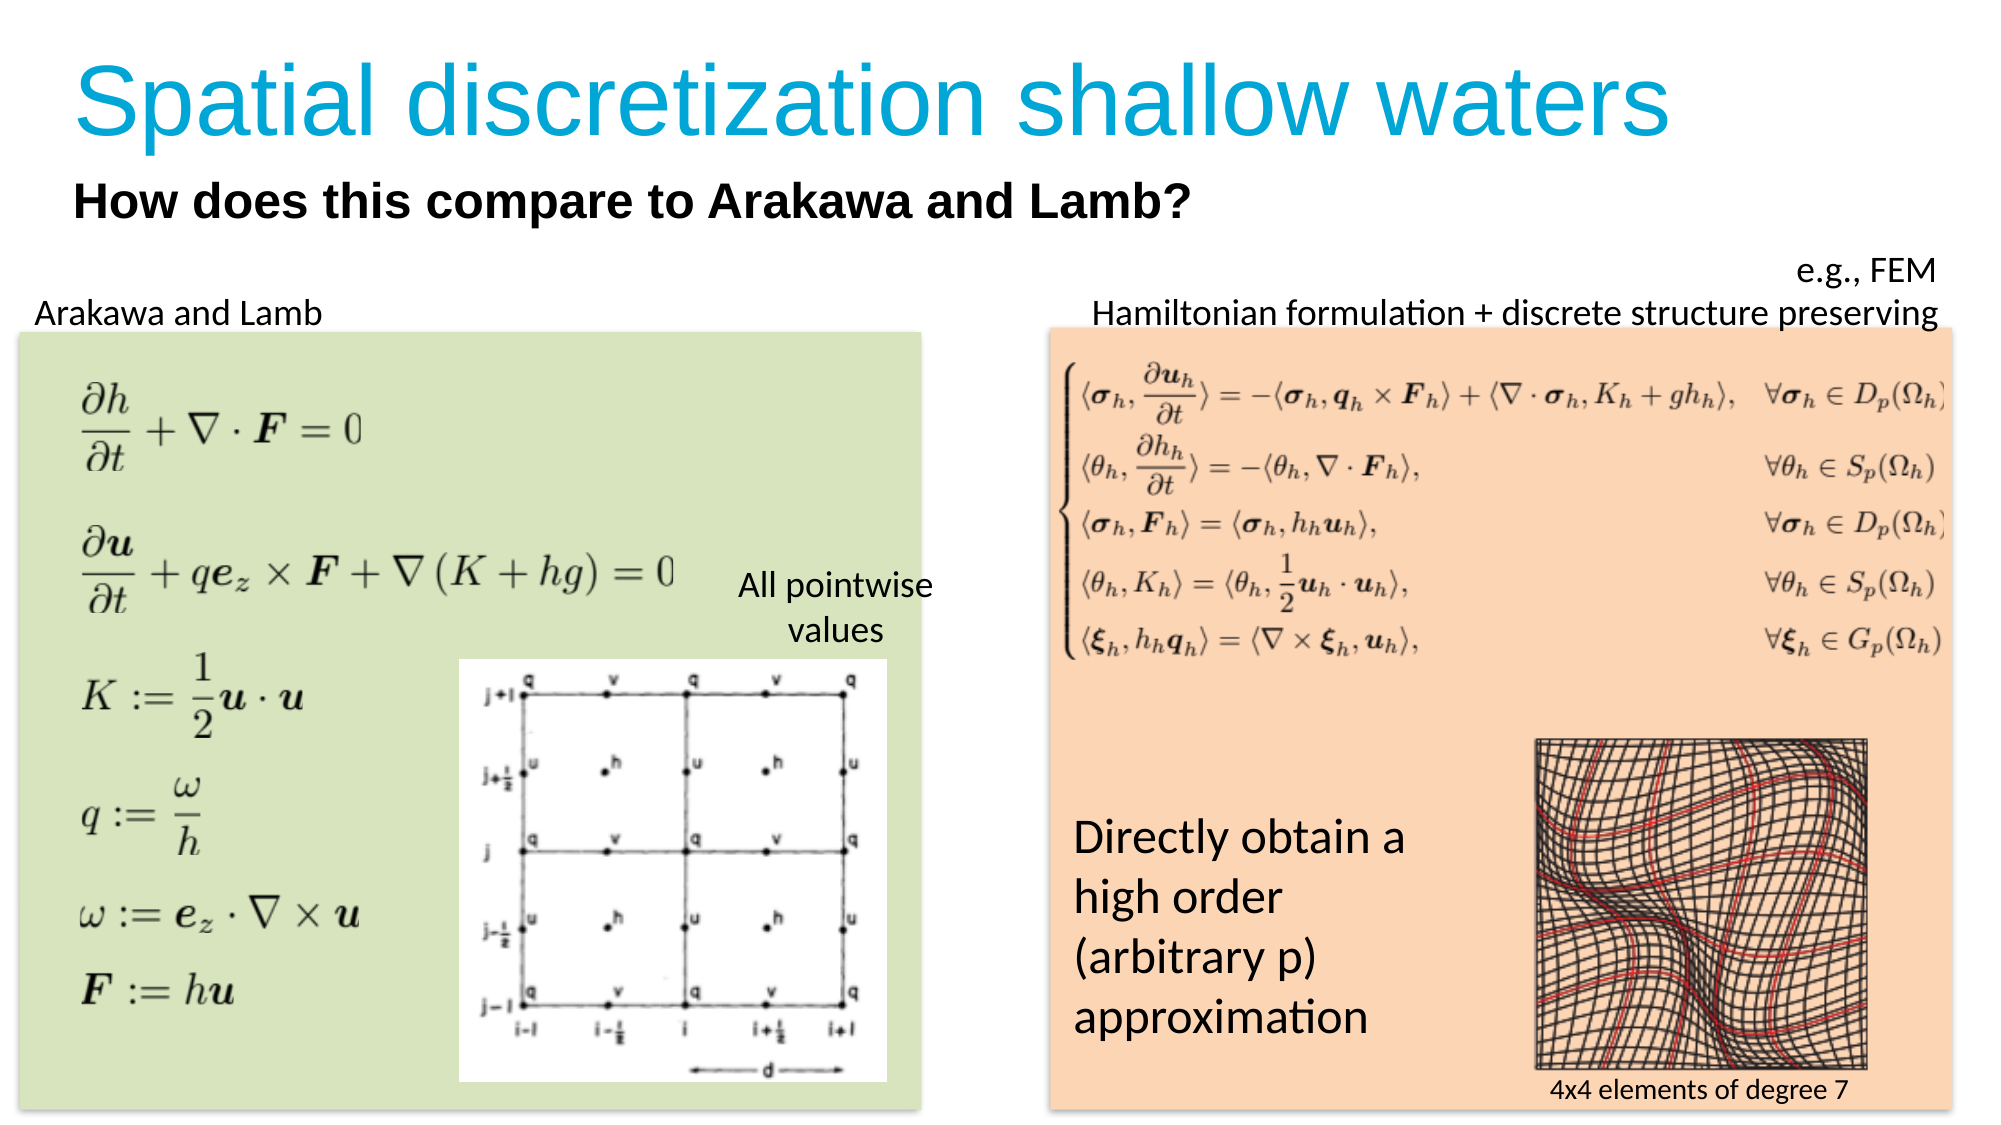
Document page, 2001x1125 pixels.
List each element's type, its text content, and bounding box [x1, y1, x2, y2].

picture [1531, 737, 1869, 1073]
text_box e.g., FEM [1013, 237, 1953, 298]
picture [81, 777, 201, 855]
picture [79, 894, 360, 933]
title Spatial discretization shallow waters [58, 17, 1939, 161]
text_box All pointwise values [694, 553, 978, 658]
picture [1058, 360, 1945, 660]
text_box 4x4 elements of degree 7 [1512, 1062, 1887, 1113]
picture [81, 525, 674, 614]
text_box Directly obtain a high order (arbitrary p) approximation [1058, 796, 1433, 1051]
picture [81, 972, 234, 1005]
picture [81, 382, 361, 471]
text_box Hamiltonian formulation + discrete structure preserving [1015, 280, 1955, 341]
text_box [19, 331, 922, 1110]
picture [81, 652, 303, 738]
text_box Arakawa and Lamb [19, 280, 543, 341]
picture [459, 658, 887, 1083]
text_box How does this compare to Arakawa and Lamb? [58, 161, 2000, 237]
text_box [1050, 341, 1953, 1110]
